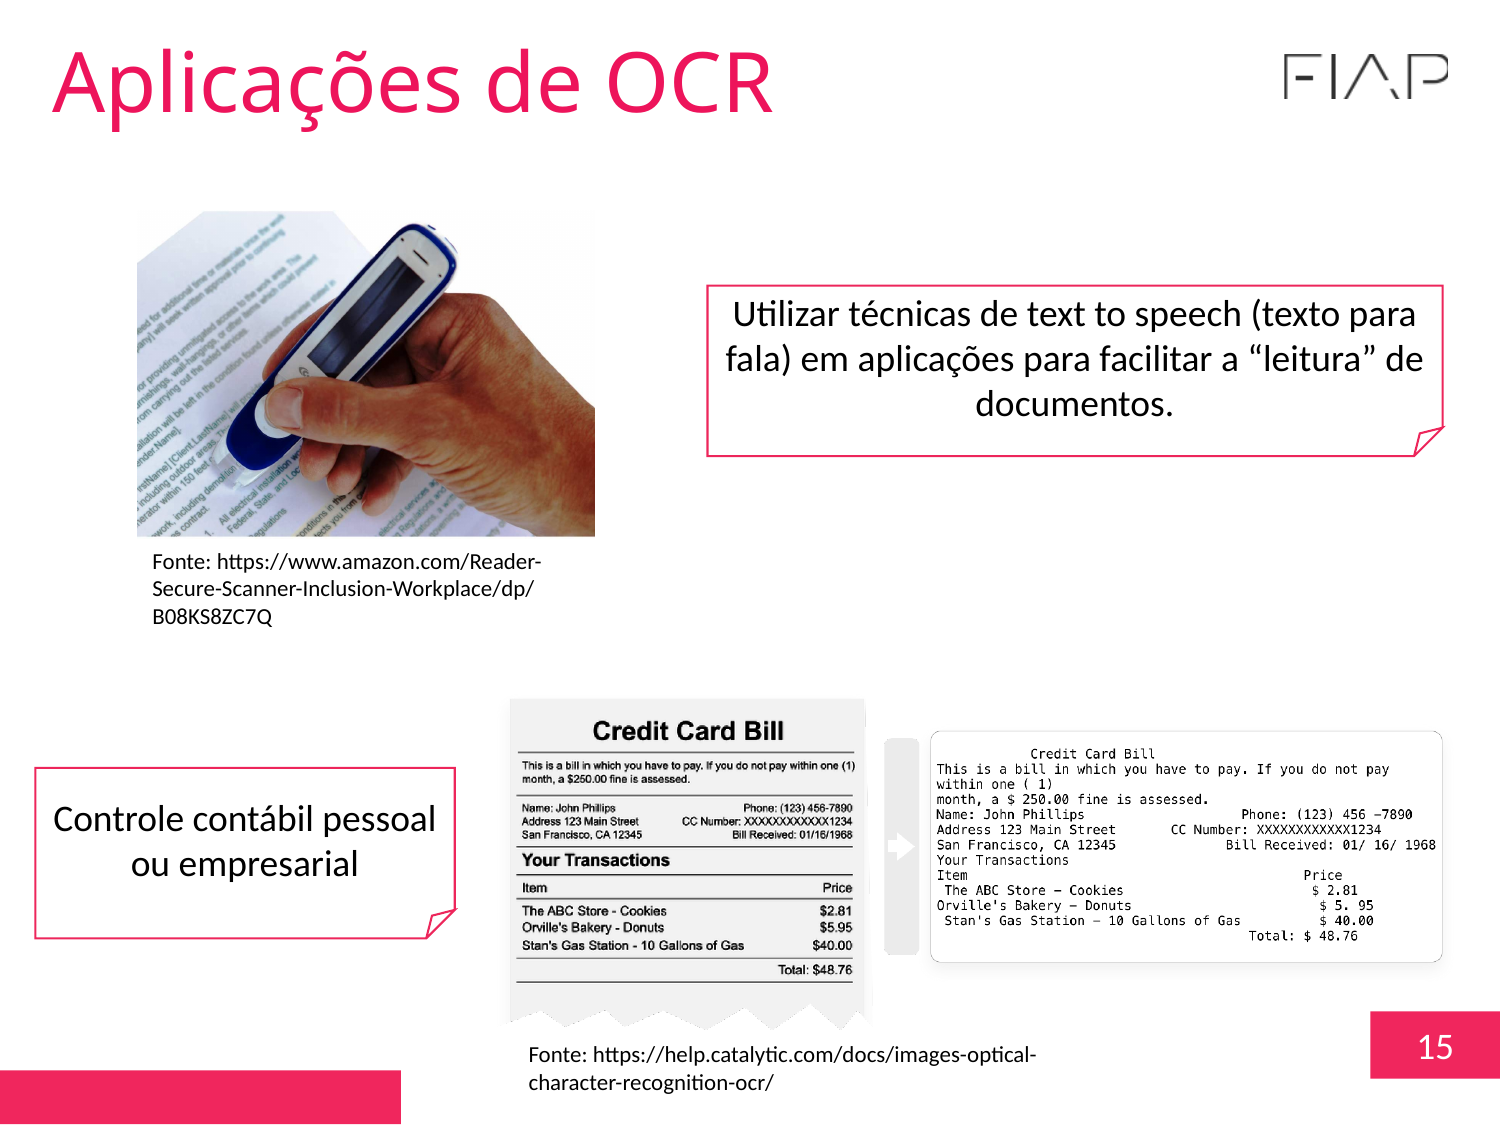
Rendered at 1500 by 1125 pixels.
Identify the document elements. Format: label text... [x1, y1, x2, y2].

text_box Aplicações de OCR [37, 21, 1075, 137]
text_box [474, 679, 1468, 1104]
picture [137, 210, 595, 539]
text_box Controle contábil pessoal ou empresarial [34, 766, 459, 940]
text_box Utilizar técnicas de text to speech (texto para fala) em aplicações para facilitar a “leitura” de documentos. [706, 284, 1446, 458]
text_box Fonte: https://www.amazon.com/Reader-Secure-Scanner-Inclusion-Workplace/dp/B08KS8ZC7Q [137, 539, 595, 636]
